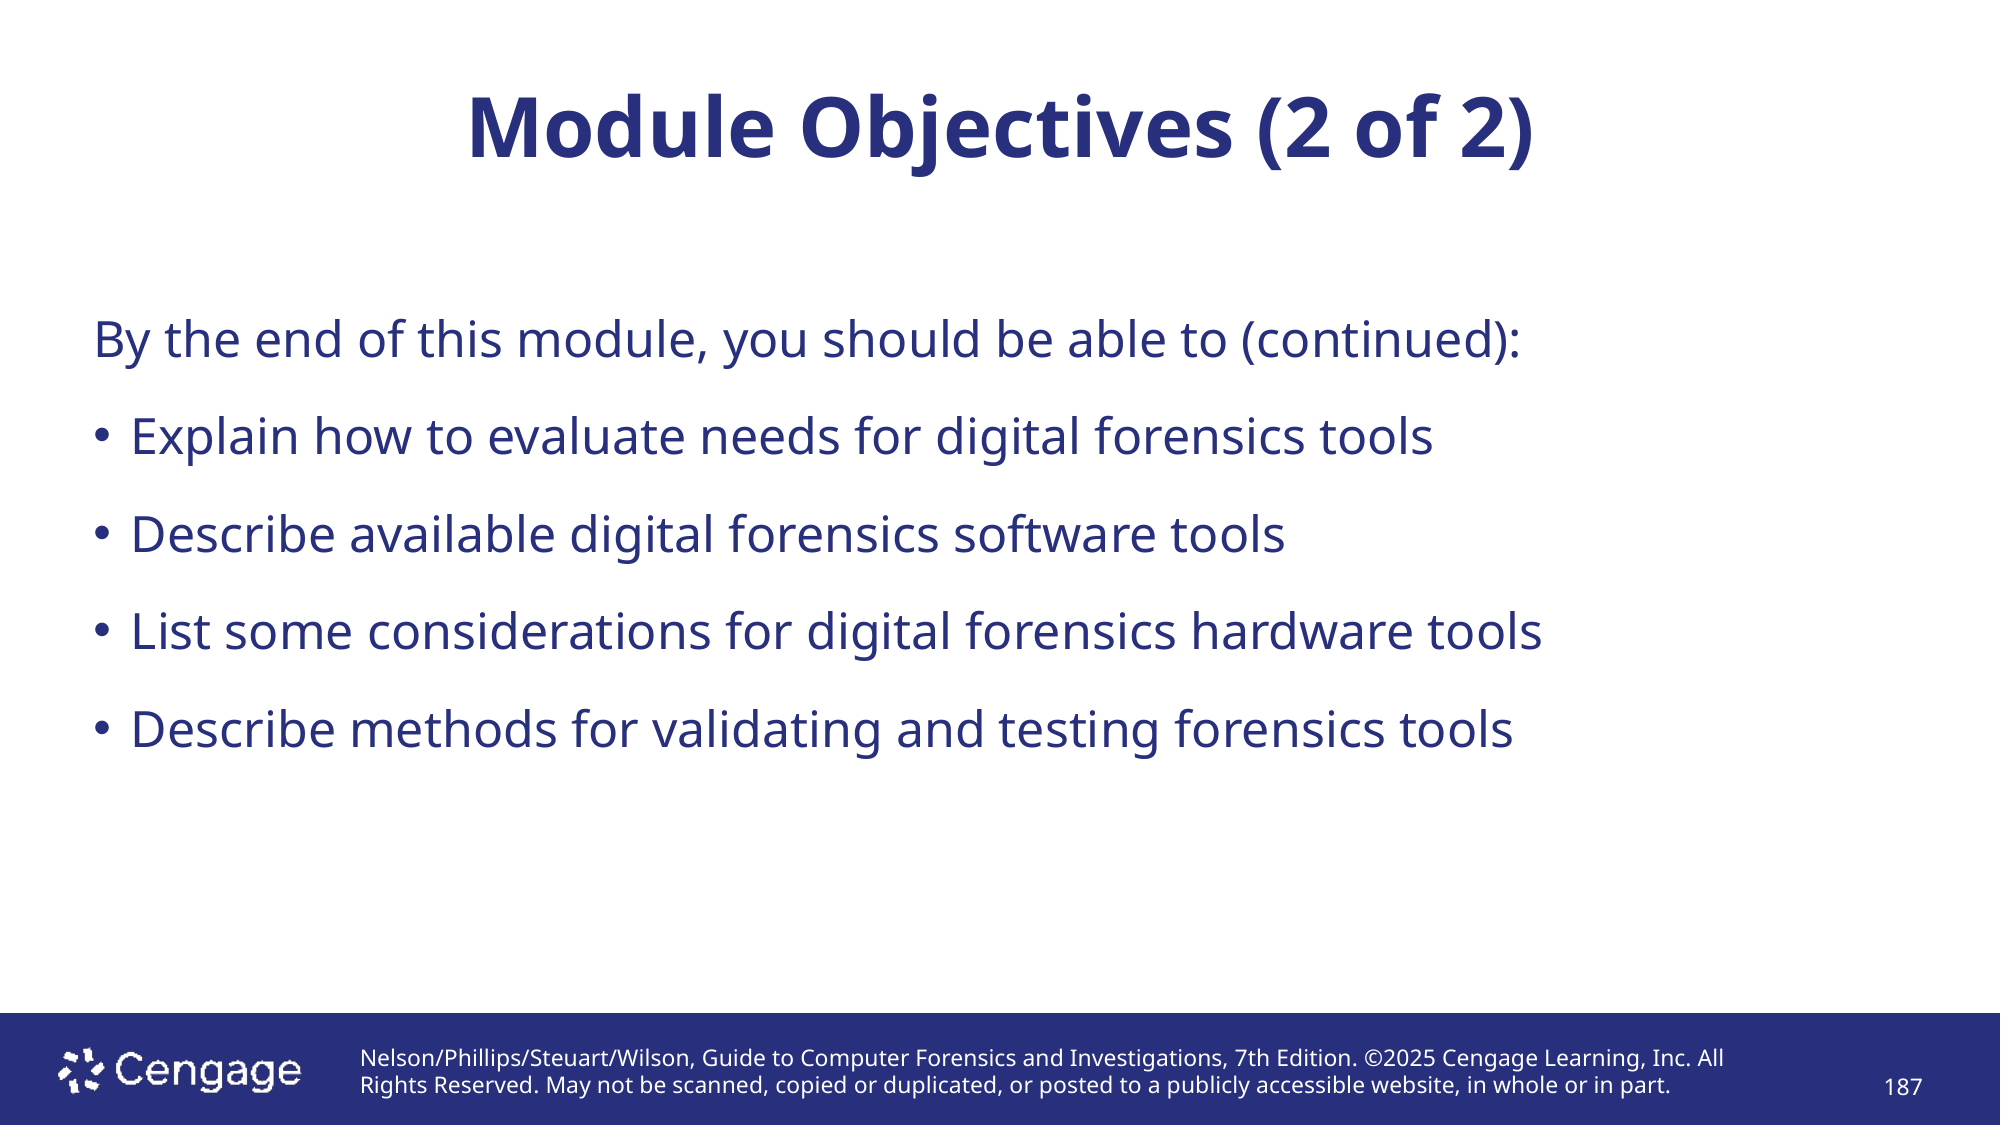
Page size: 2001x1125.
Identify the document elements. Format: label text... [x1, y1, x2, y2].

title Module Objectives (2 of 2) [78, 77, 1923, 278]
list By the end of this module, you should be able to (continued): Explain how to evaluate needs for digital forensics tools Describe available digital forensics software tools List some considerations for digital forensics hardware tools Describe methods for validating and testing forensics tools [78, 299, 1923, 1014]
picture [30, 1020, 329, 1122]
